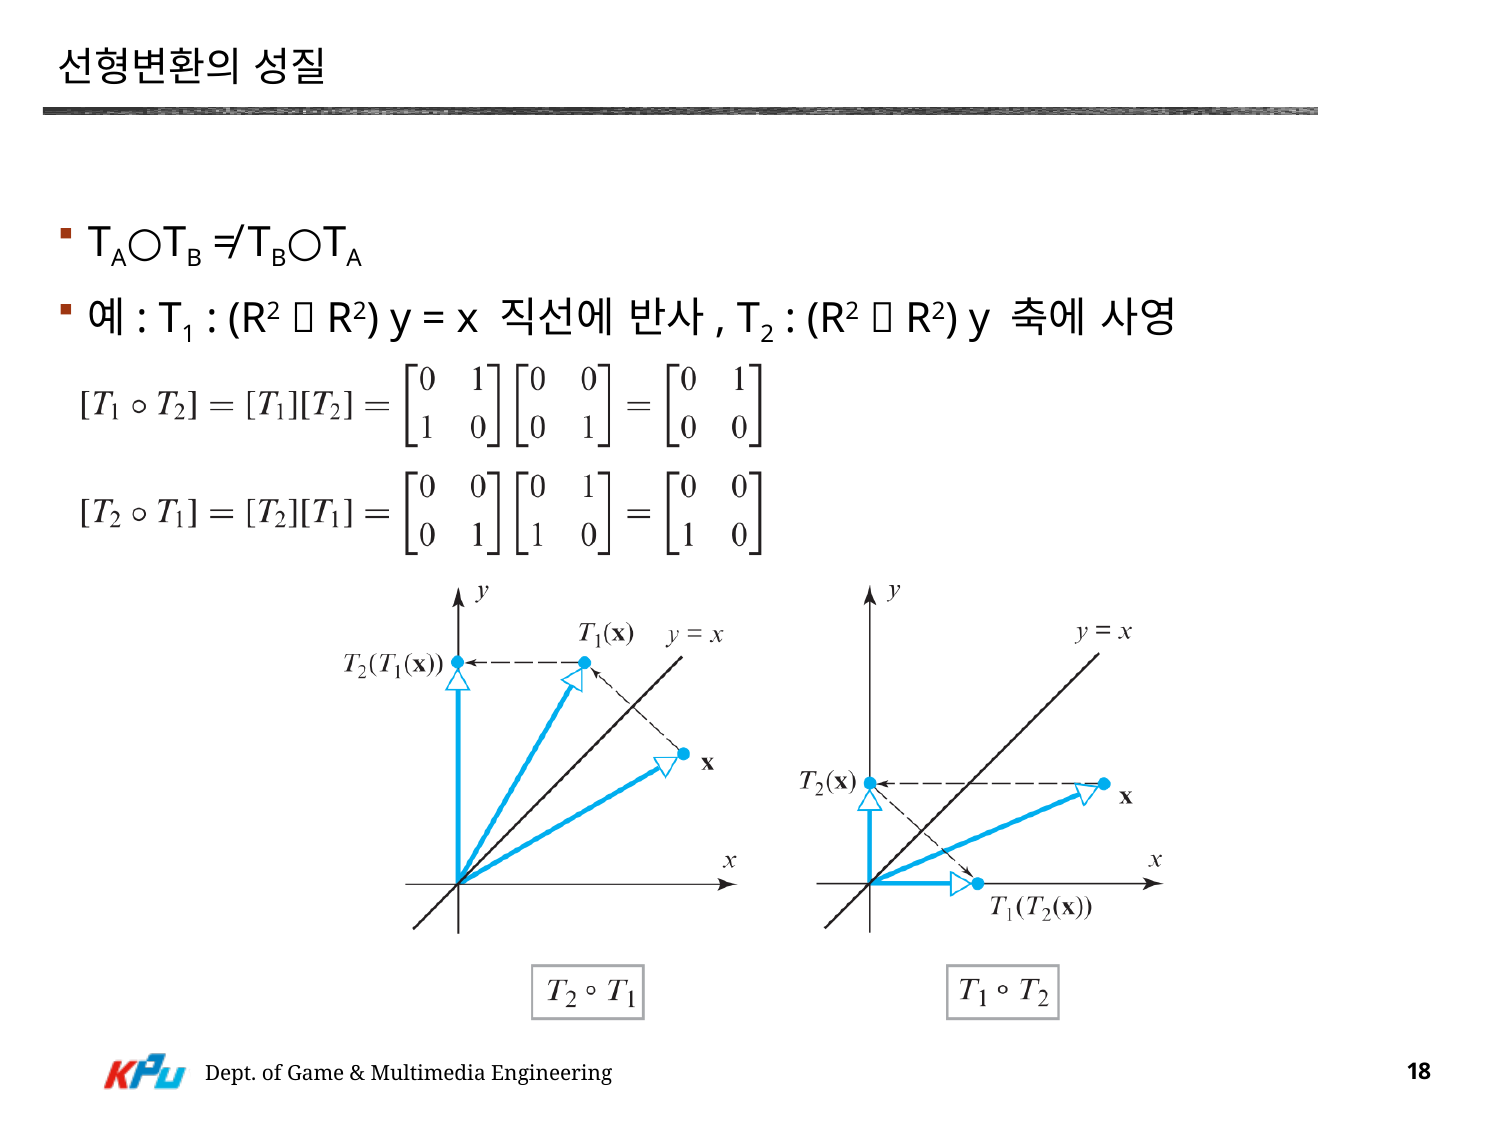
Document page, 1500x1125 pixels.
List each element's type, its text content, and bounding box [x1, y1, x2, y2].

picture [328, 570, 1172, 1029]
list TA○TB ≠ TB○TA 예: T1 : (R2  R2) y = x 직선에 반사, T2 : (R2  R2) y 축에 사영 [42, 207, 1458, 1013]
picture [92, 1030, 191, 1120]
footer Dept. of Game & Multimedia Engineering [190, 1042, 879, 1103]
title 선형변환의 성질 [42, 39, 1458, 98]
slide_number 18 [1379, 1042, 1459, 1103]
picture [69, 357, 776, 562]
